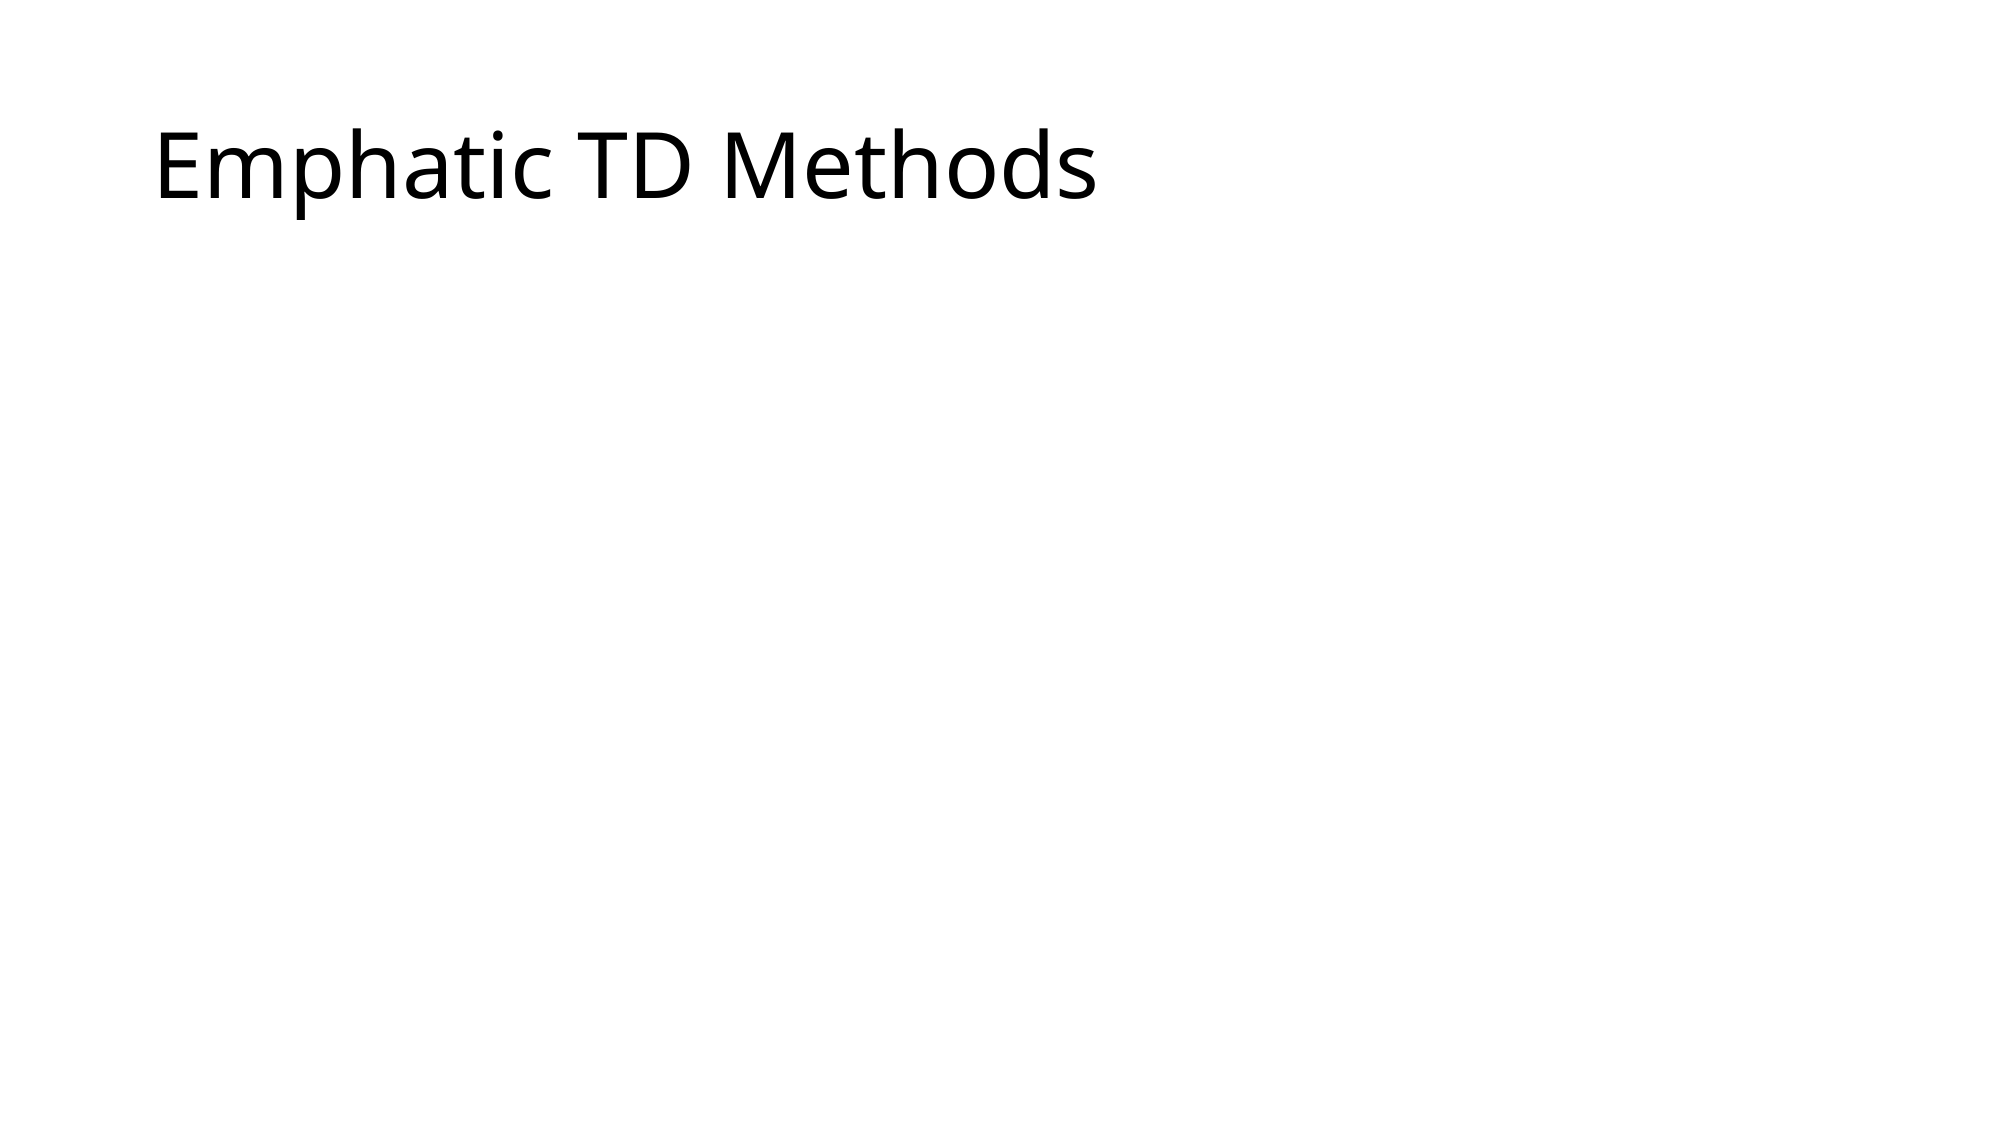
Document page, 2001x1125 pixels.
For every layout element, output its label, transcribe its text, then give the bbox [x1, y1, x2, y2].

title Emphatic TD Methods [137, 59, 1863, 278]
